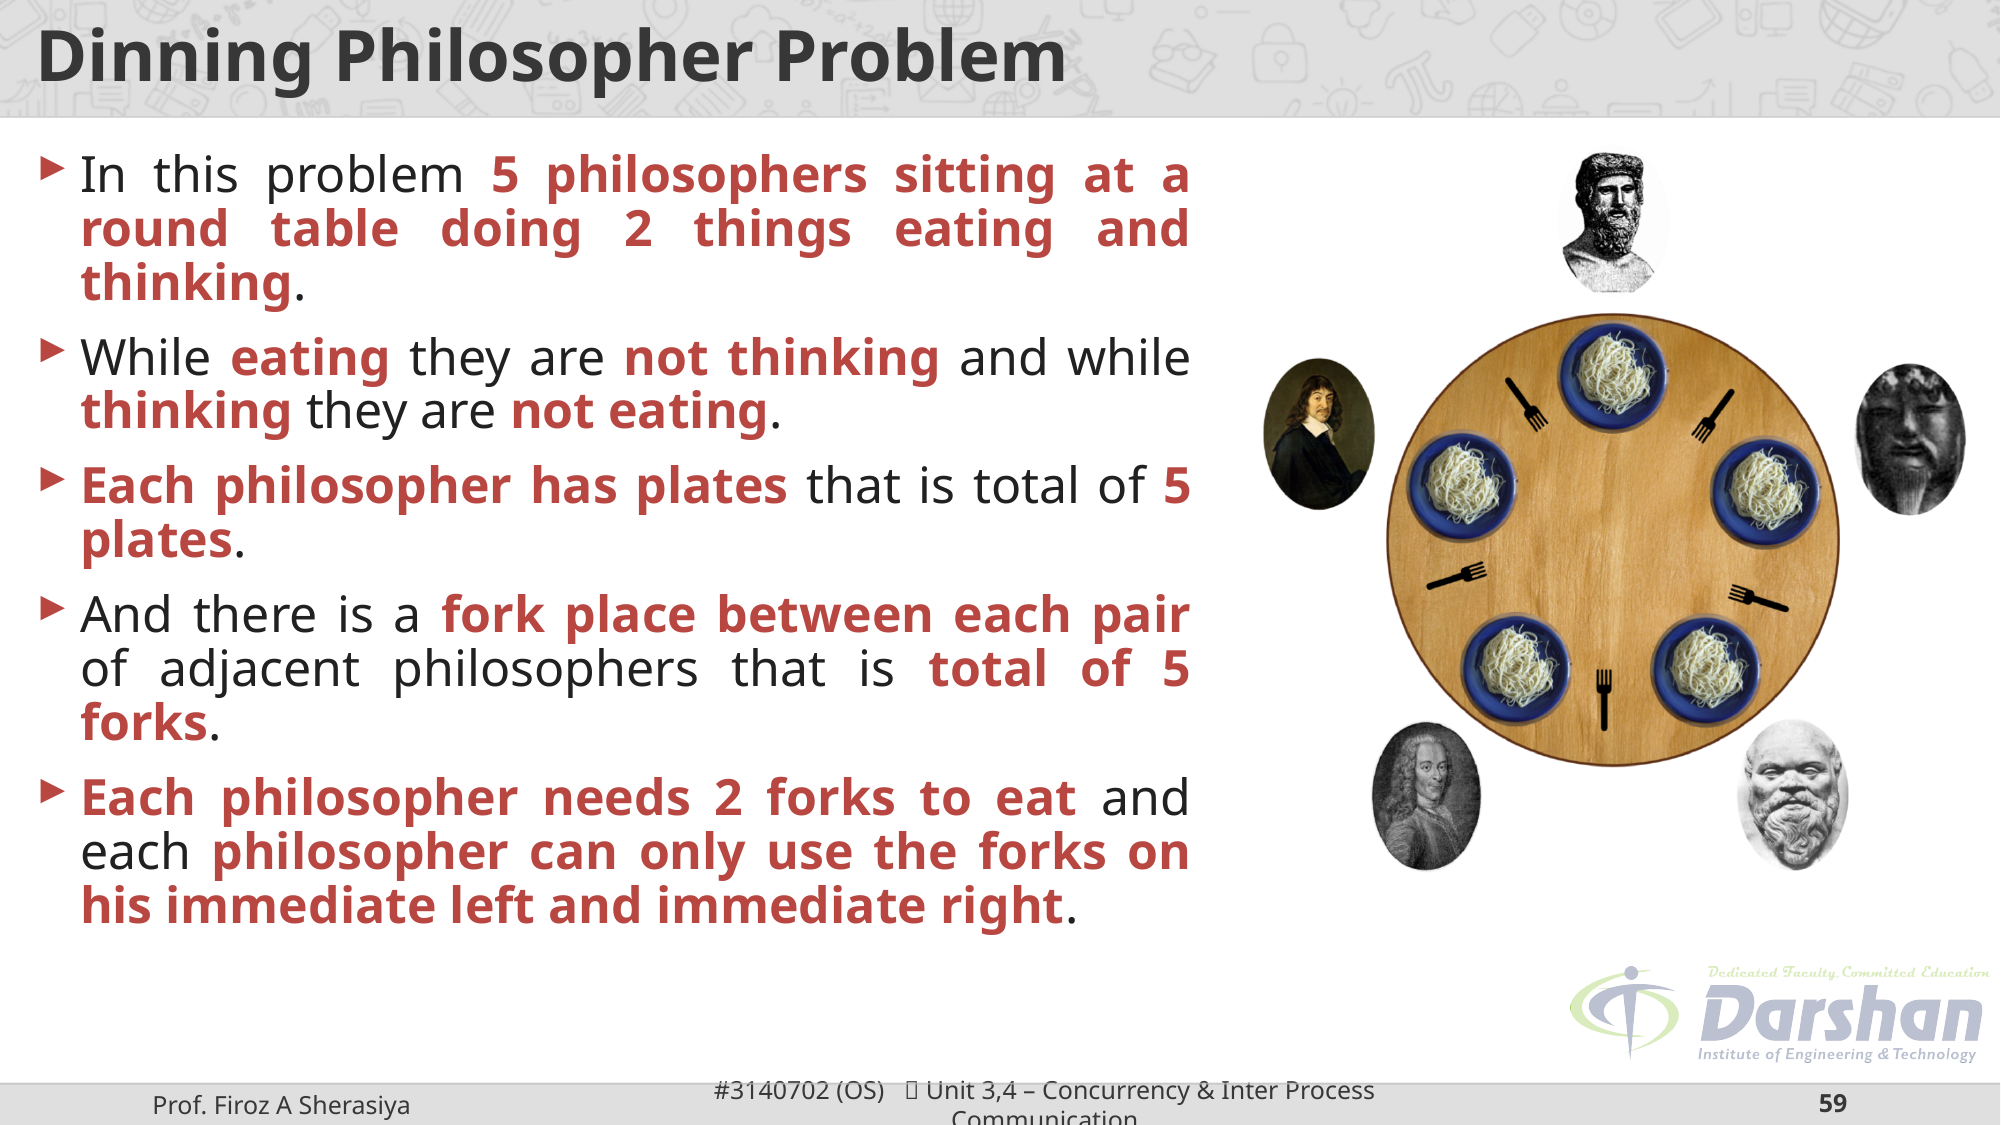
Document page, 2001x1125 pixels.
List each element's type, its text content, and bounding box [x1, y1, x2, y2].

text_box full [1570, 966, 1990, 1063]
picture [1259, 141, 1967, 875]
title Dinning Philosopher Problem [0, 0, 2000, 117]
list In this problem 5 philosophers sitting at a round table doing 2 things eating and thinking. While eating they are not thinking and while thinking they are not eating. Each philosopher has plates that is total of 5 plates. And there is a fork place between each pair of adjacent philosophers that is total of 5 forks. Each philosopher needs 2 forks to eat and each philosopher can only use the forks on his immediate left and immediate right. [21, 141, 1207, 1059]
